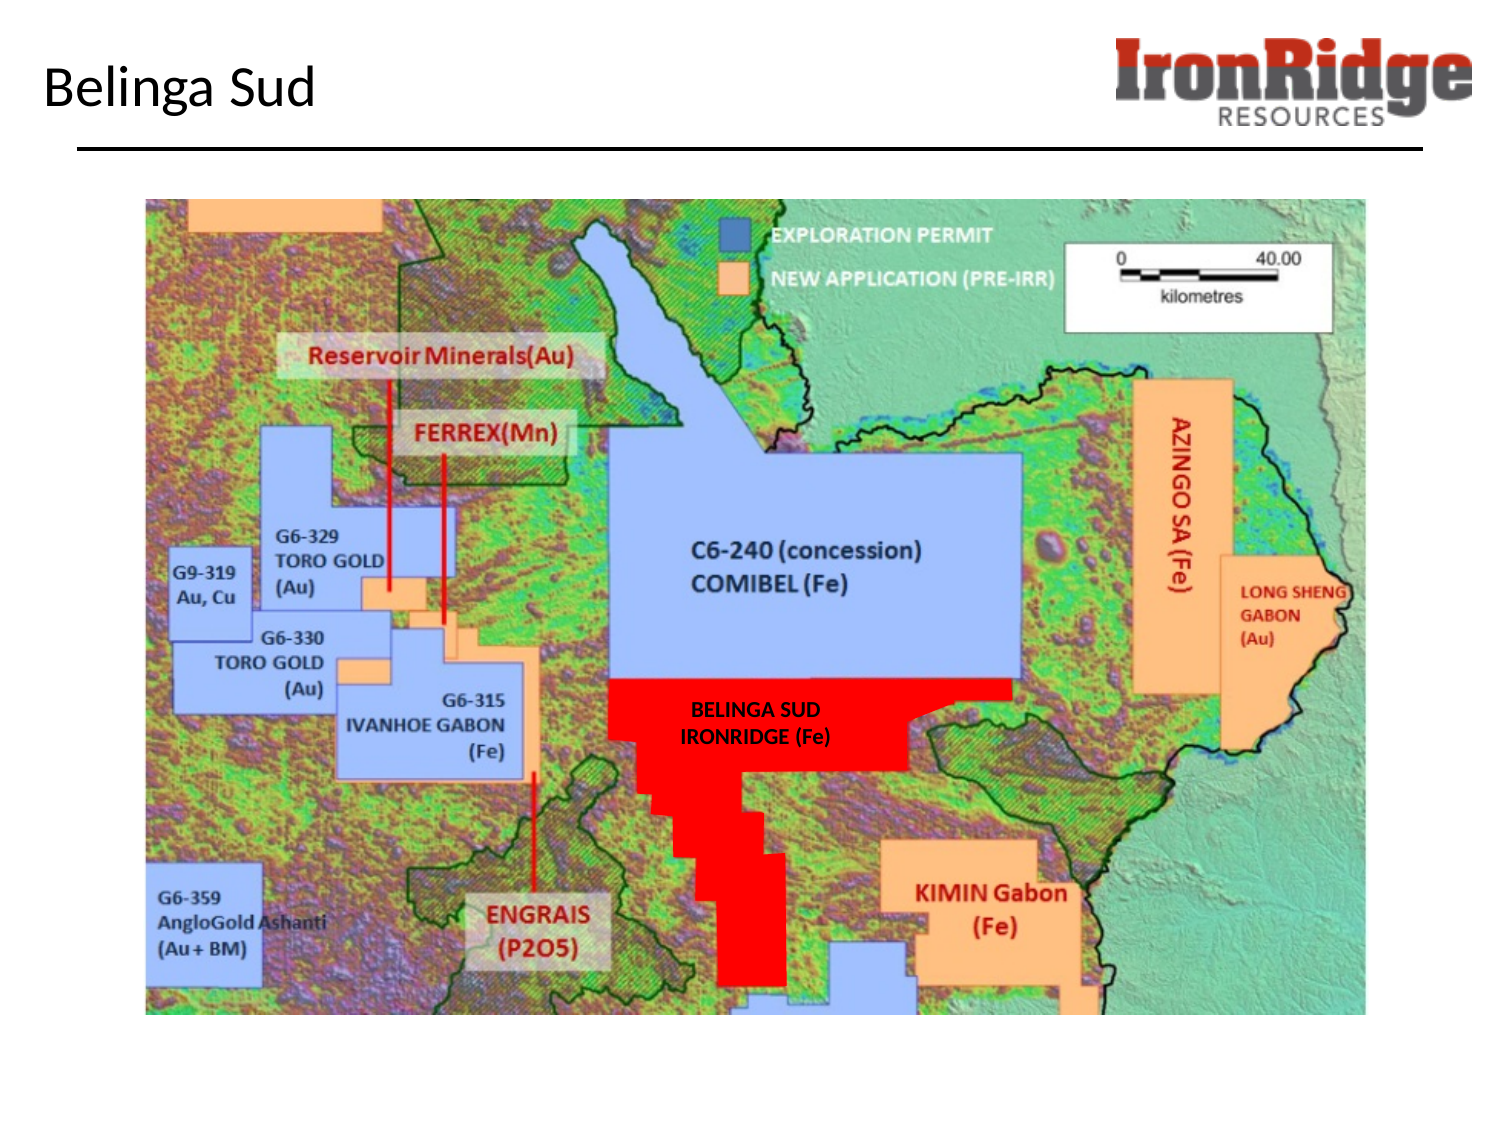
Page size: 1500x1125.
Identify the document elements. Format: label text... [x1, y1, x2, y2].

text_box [143, 198, 1369, 1016]
text_box Belinga Sud [0, 4, 1500, 163]
